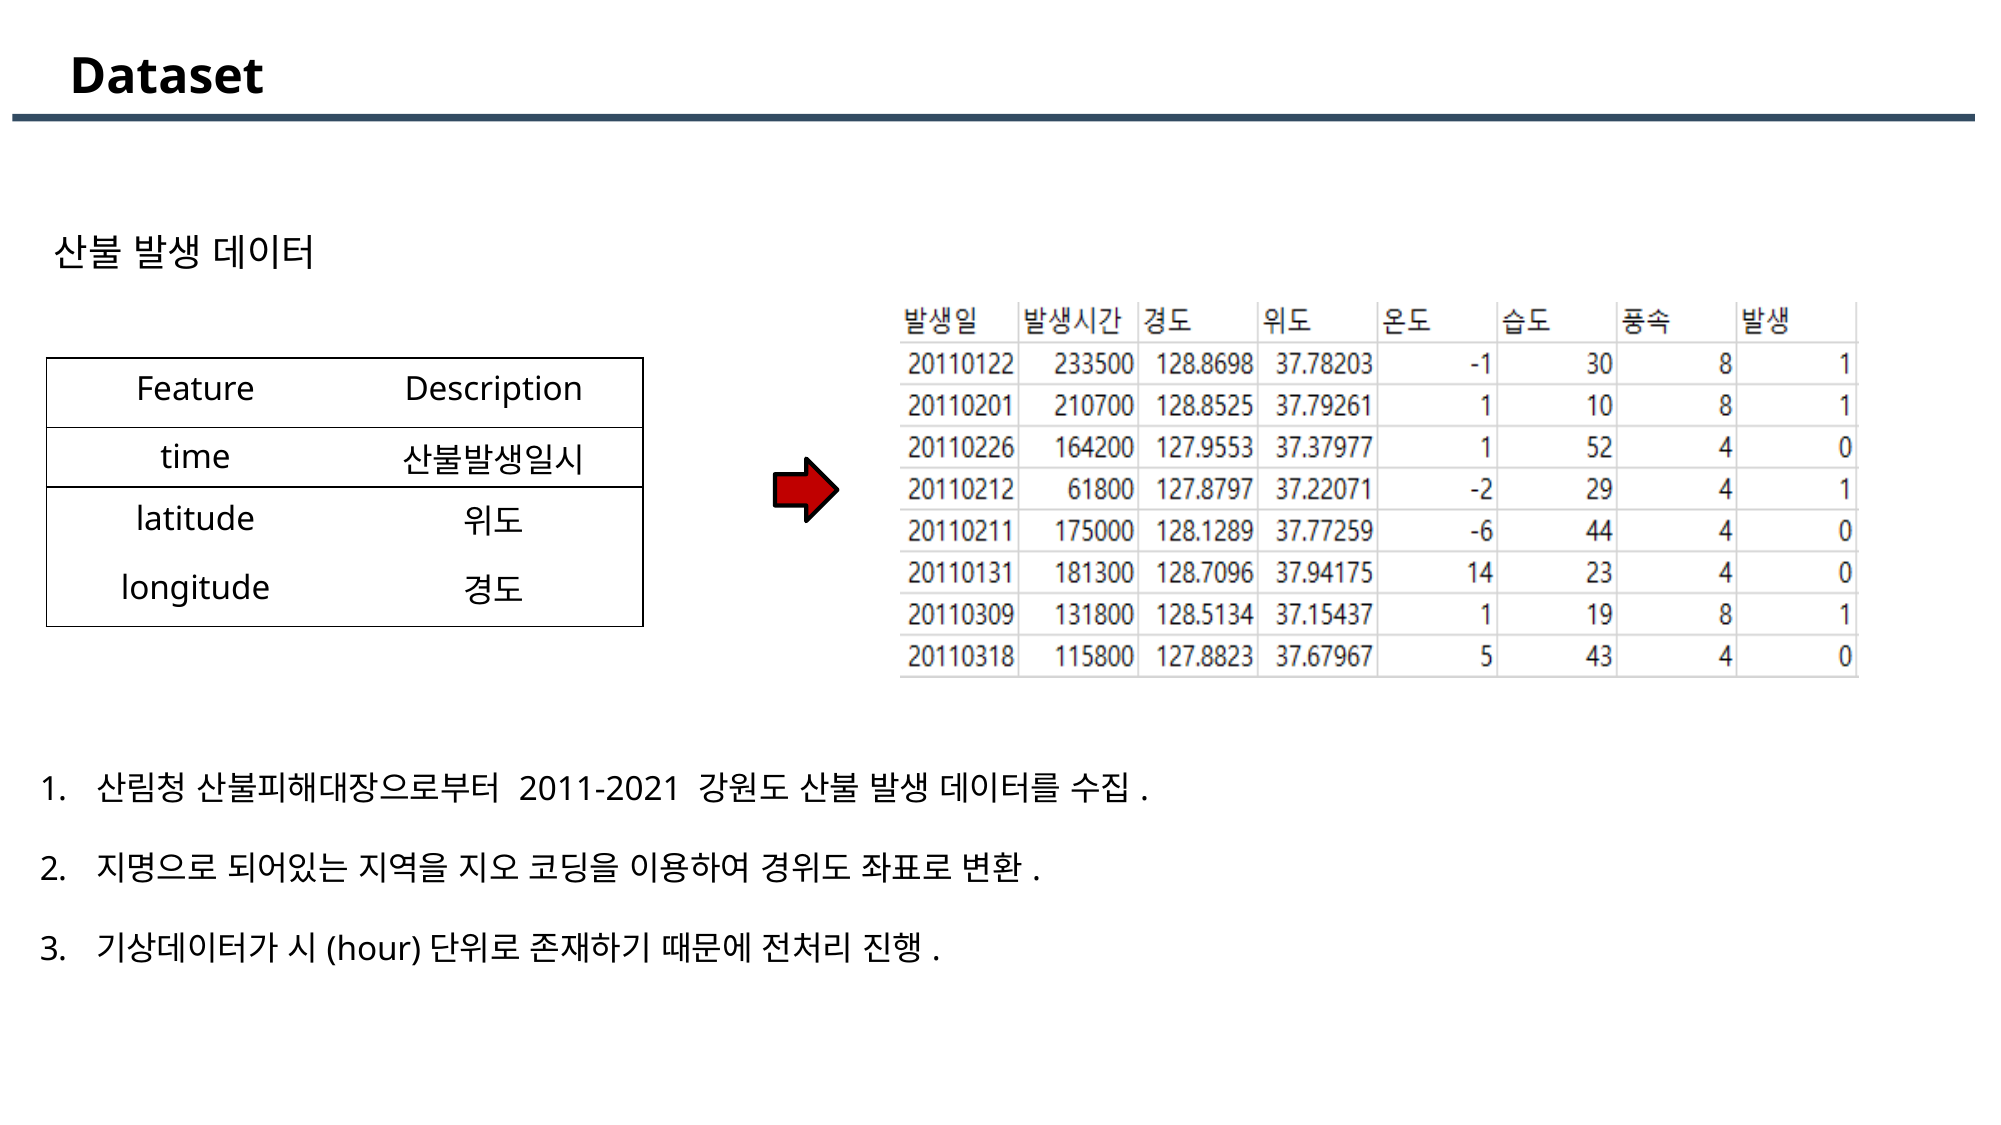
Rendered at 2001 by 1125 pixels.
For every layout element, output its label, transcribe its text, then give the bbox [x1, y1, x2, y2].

table_cell 산불발생일시 [345, 428, 642, 486]
table_cell 위도 [345, 488, 642, 557]
table_header Feature [47, 359, 345, 427]
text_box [12, 113, 1976, 122]
text_box 산불 발생 데이터 [38, 221, 331, 282]
table_cell time [47, 428, 345, 486]
text_box 산림청 산불피해대장으로부터 2011-2021 강원도 산불 발생 데이터를 수집. 지명으로 되어있는 지역을 지오 코딩을 이용하여 경위도 좌표로 변환. 기상데이터가 시(hour)단위로 존재하기 때문에 전처리 진행. [24, 759, 1329, 1015]
table_header Description [345, 359, 642, 427]
table_cell longitude [47, 557, 345, 626]
text_box [772, 456, 840, 524]
picture [899, 302, 1859, 678]
text_box Dataset [54, 35, 473, 111]
table_cell latitude [47, 488, 345, 557]
table_cell 경도 [345, 557, 642, 626]
